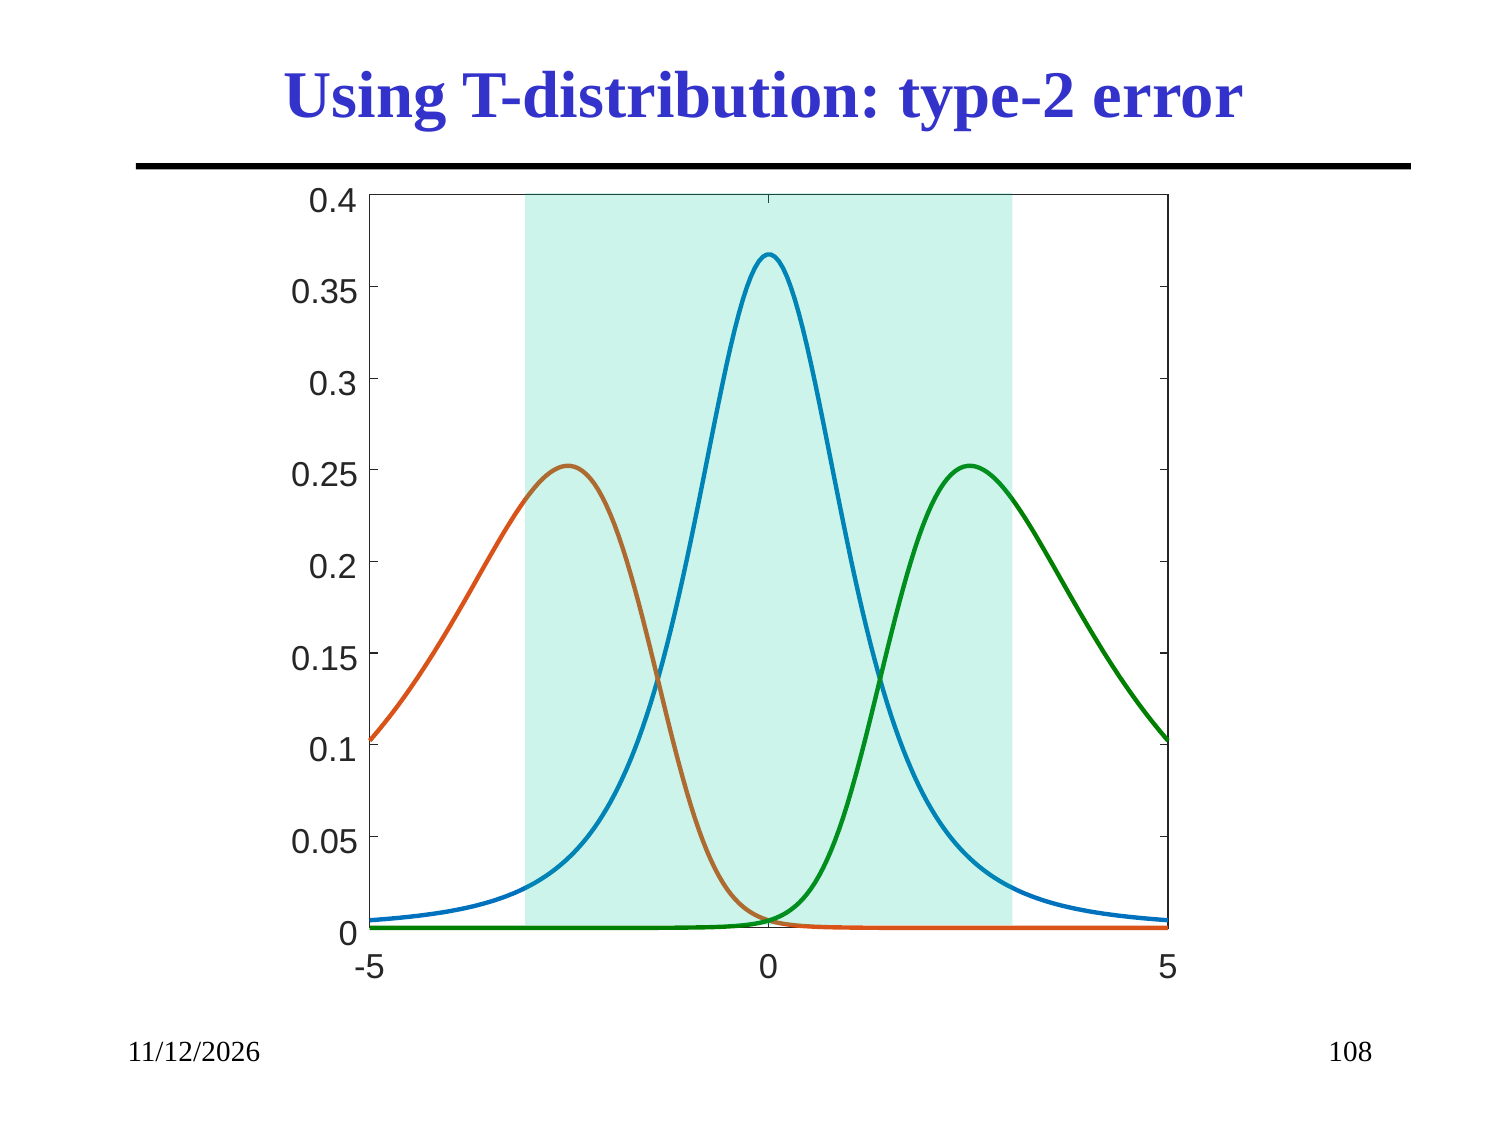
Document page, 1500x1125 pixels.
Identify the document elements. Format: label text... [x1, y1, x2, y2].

text_box Using T-distribution: type-2 error [268, 43, 1330, 138]
picture [236, 127, 1264, 1026]
slide_number 108 [1074, 1024, 1388, 1101]
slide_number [112, 1024, 426, 1101]
